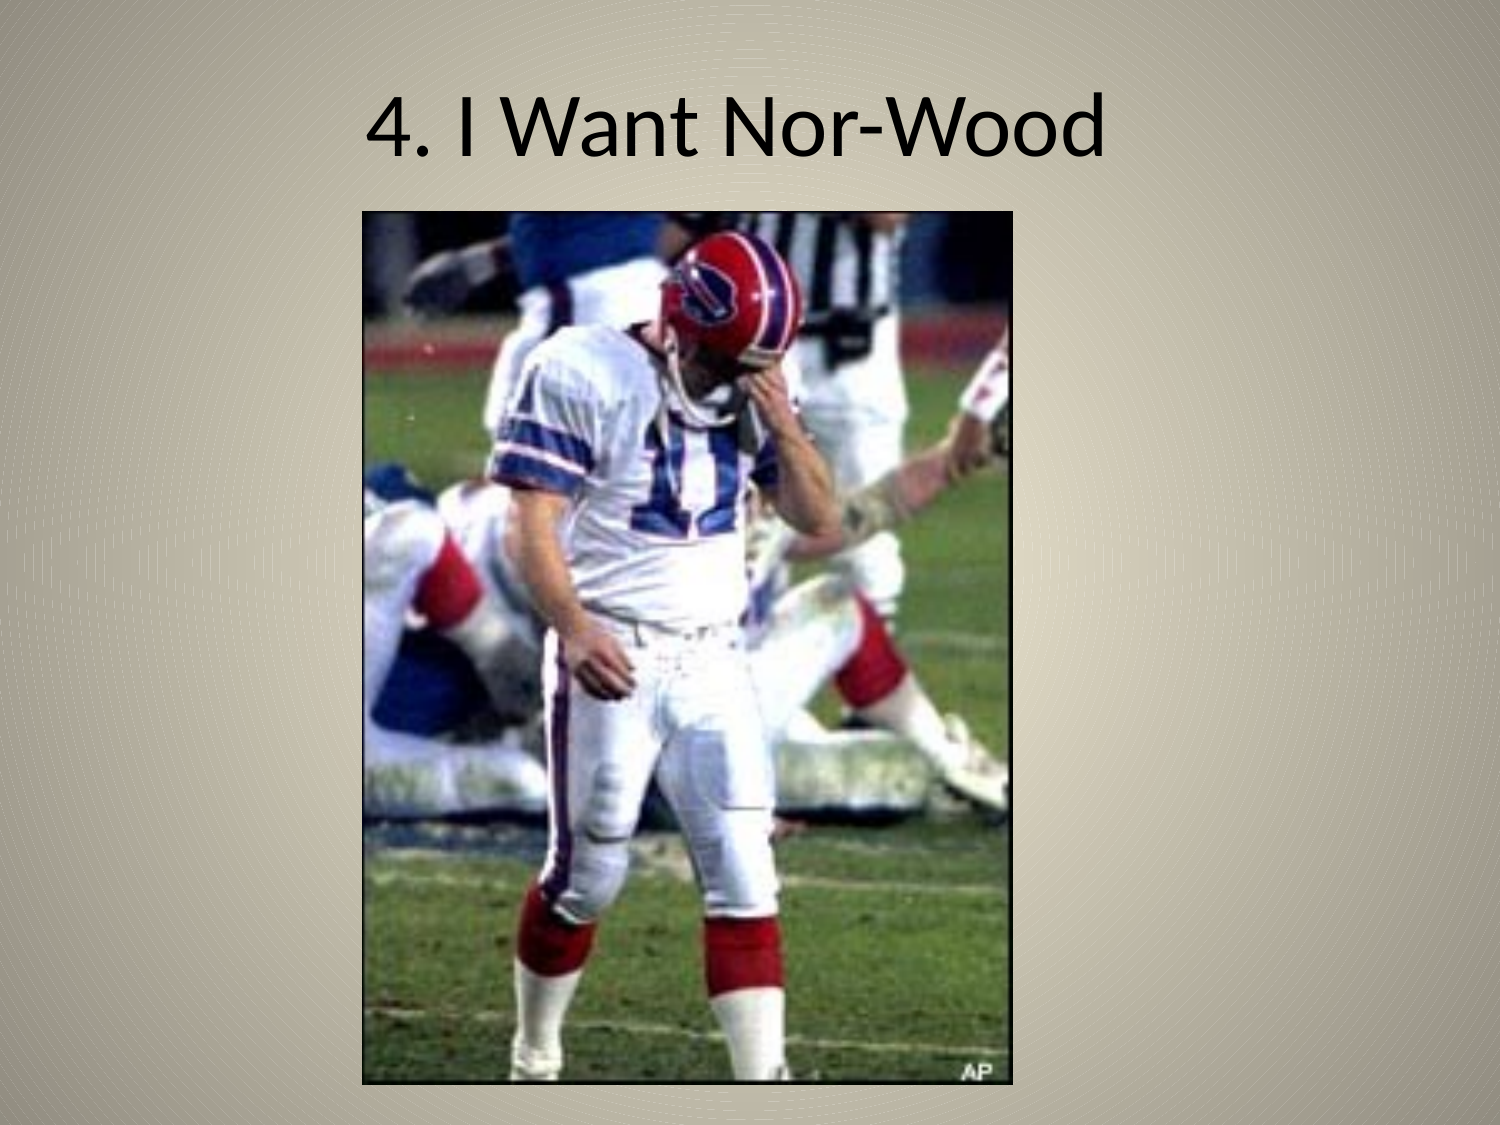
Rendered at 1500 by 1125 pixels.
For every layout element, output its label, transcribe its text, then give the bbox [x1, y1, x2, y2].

picture [362, 210, 1013, 1085]
title 4. I Want Nor-Wood [62, 26, 1413, 214]
